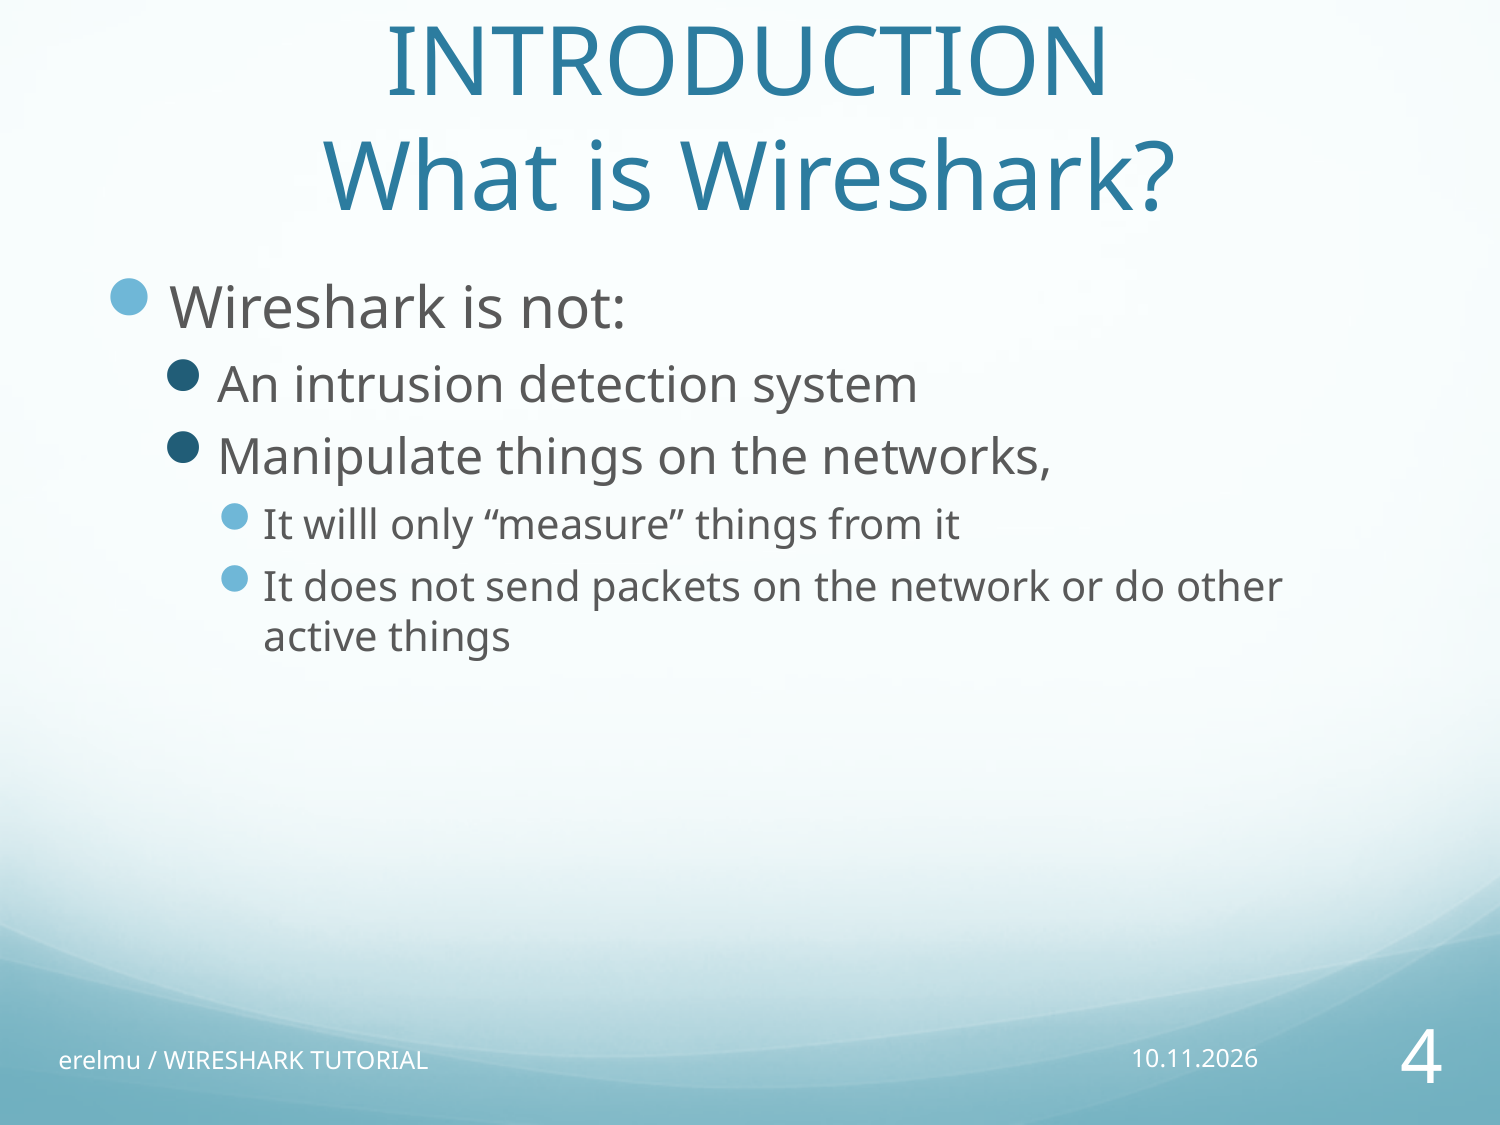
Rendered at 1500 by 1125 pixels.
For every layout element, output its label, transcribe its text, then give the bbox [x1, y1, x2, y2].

title INTRODUCTION What is Wireshark? [90, 17, 1410, 237]
slide_number 4 [1295, 1029, 1459, 1090]
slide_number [923, 1029, 1274, 1090]
list Wireshark is not: An intrusion detection system Manipulate things on the networks, It willl only “measure” things from it It does not send packets on the network or do other active things [90, 262, 1410, 1030]
footer erelmu / WIRESHARK TUTORIAL [43, 1029, 838, 1090]
